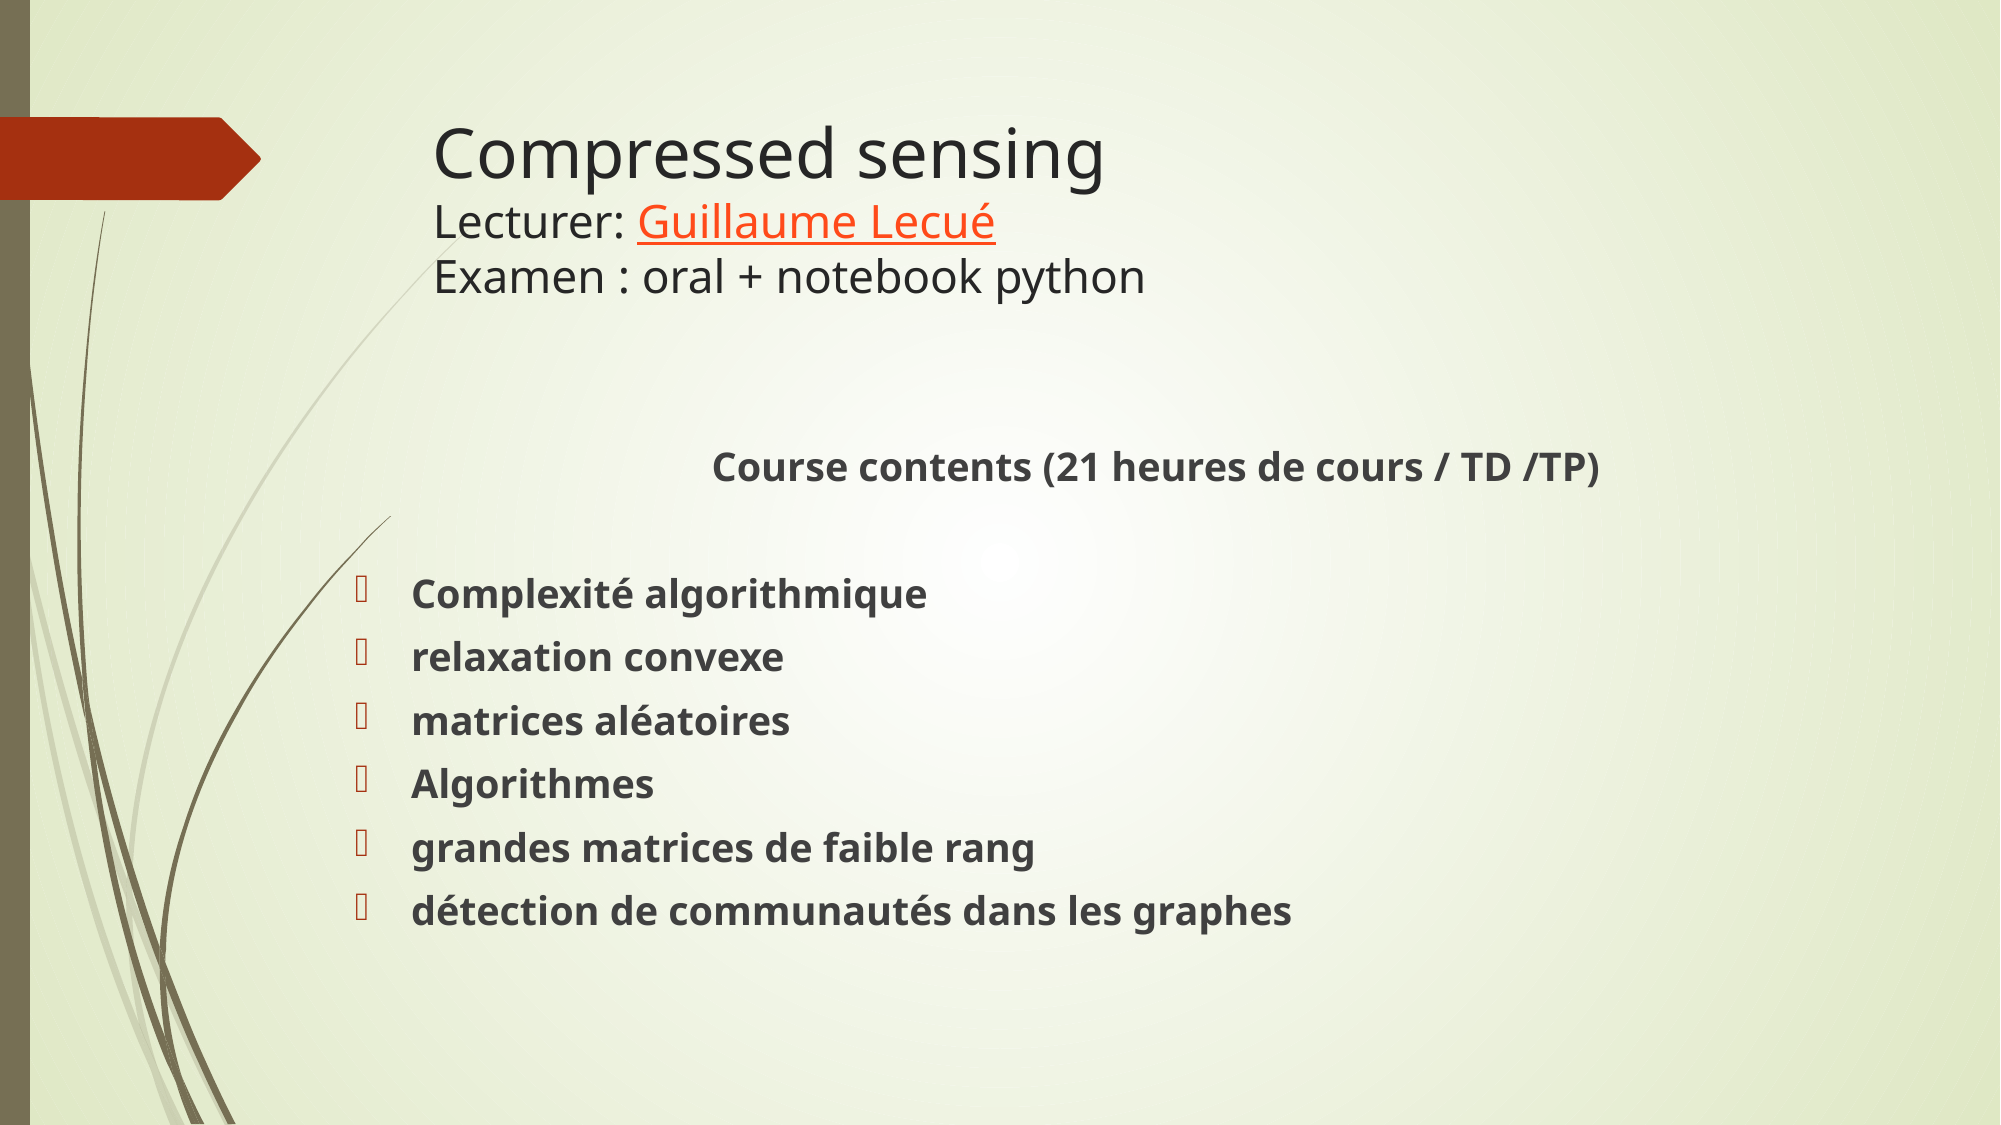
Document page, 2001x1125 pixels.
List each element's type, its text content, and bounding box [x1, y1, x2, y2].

title Compressed sensing Lecturer: Guillaume Lecué Examen : oral + notebook python [424, 101, 1888, 313]
list Course contents (21 heures de cours / TD /TP) Complexité algorithmique relaxation convexe matrices aléatoires Algorithmes grandes matrices de faible rang détection de communautés dans les graphes [346, 439, 1966, 953]
